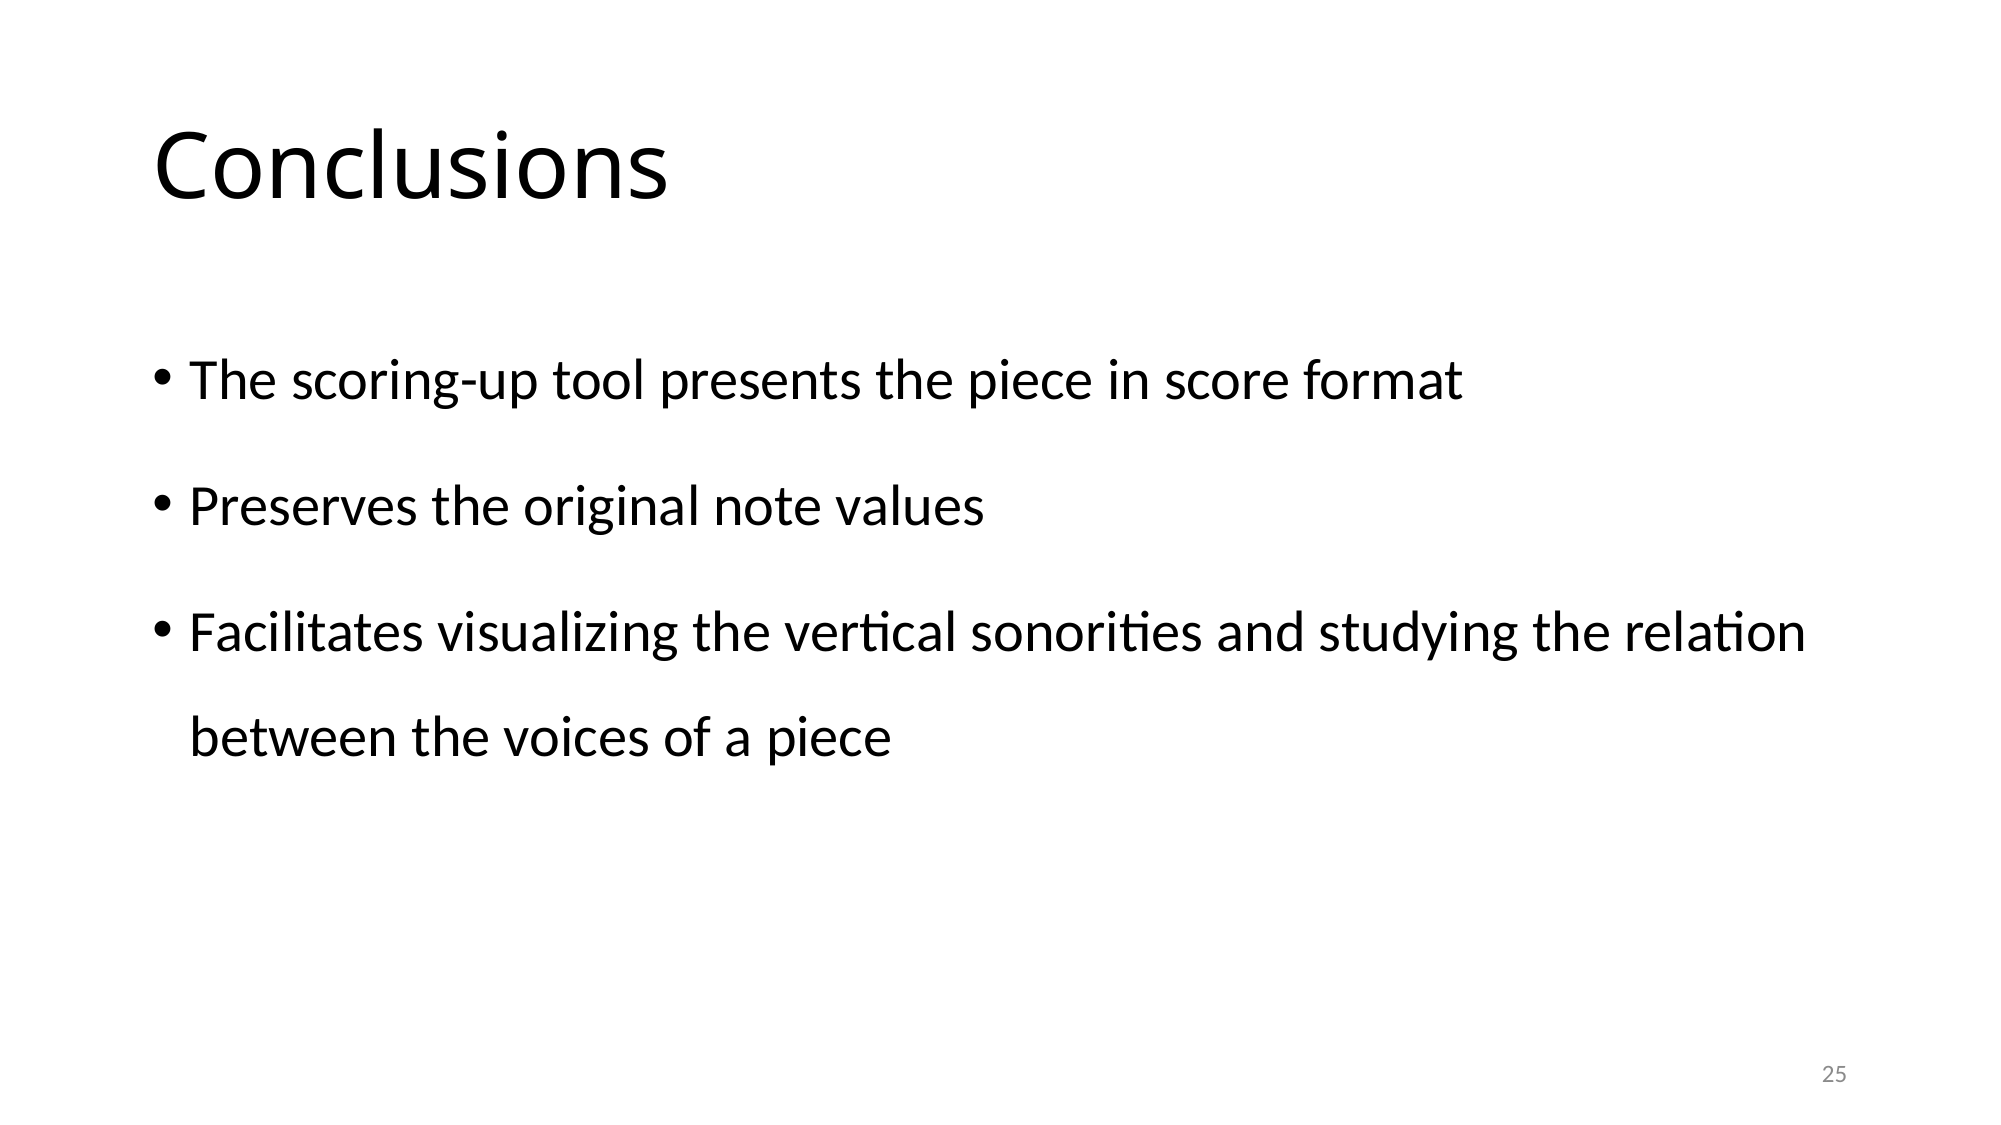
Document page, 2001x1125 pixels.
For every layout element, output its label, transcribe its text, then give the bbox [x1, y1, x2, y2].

slide_number 25 [1412, 1042, 1863, 1103]
title Conclusions [137, 59, 1863, 278]
list The scoring-up tool presents the piece in score format Preserves the original note values Facilitates visualizing the vertical sonorities and studying the relation between the voices of a piece [137, 299, 1863, 1014]
